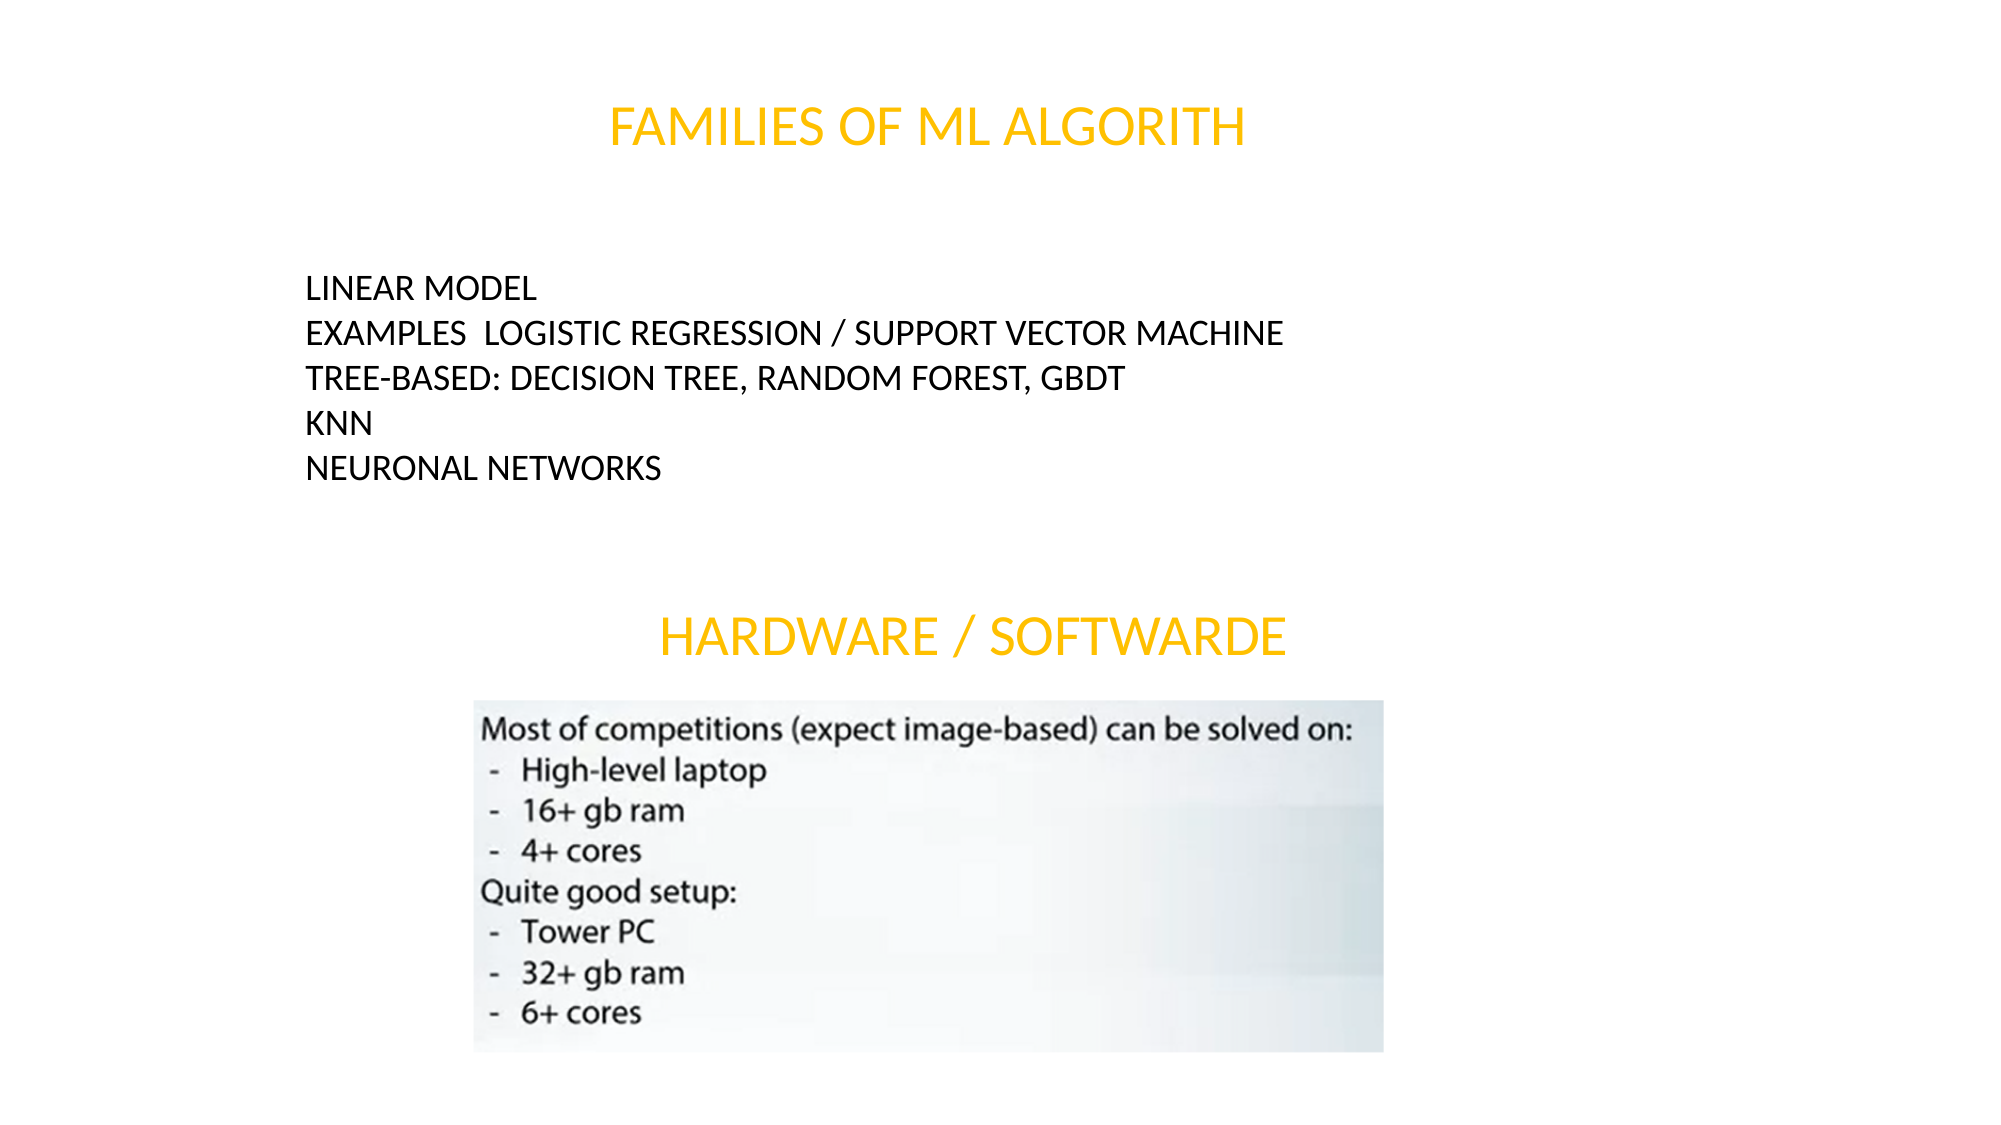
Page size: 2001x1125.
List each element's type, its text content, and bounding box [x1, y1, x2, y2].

text_box LINEAR MODEL EXAMPLES LOGISTIC REGRESSION / SUPPORT VECTOR MACHINE TREE-BASED: DECISION TREE, RANDOM FOREST, GBDT KNN NEURONAL NETWORKS [290, 255, 1850, 496]
text_box HARDWARE / SOFTWARDE [644, 590, 1304, 675]
picture [473, 700, 1384, 1053]
text_box FAMILIES OF ML ALGORITH [594, 80, 1263, 165]
